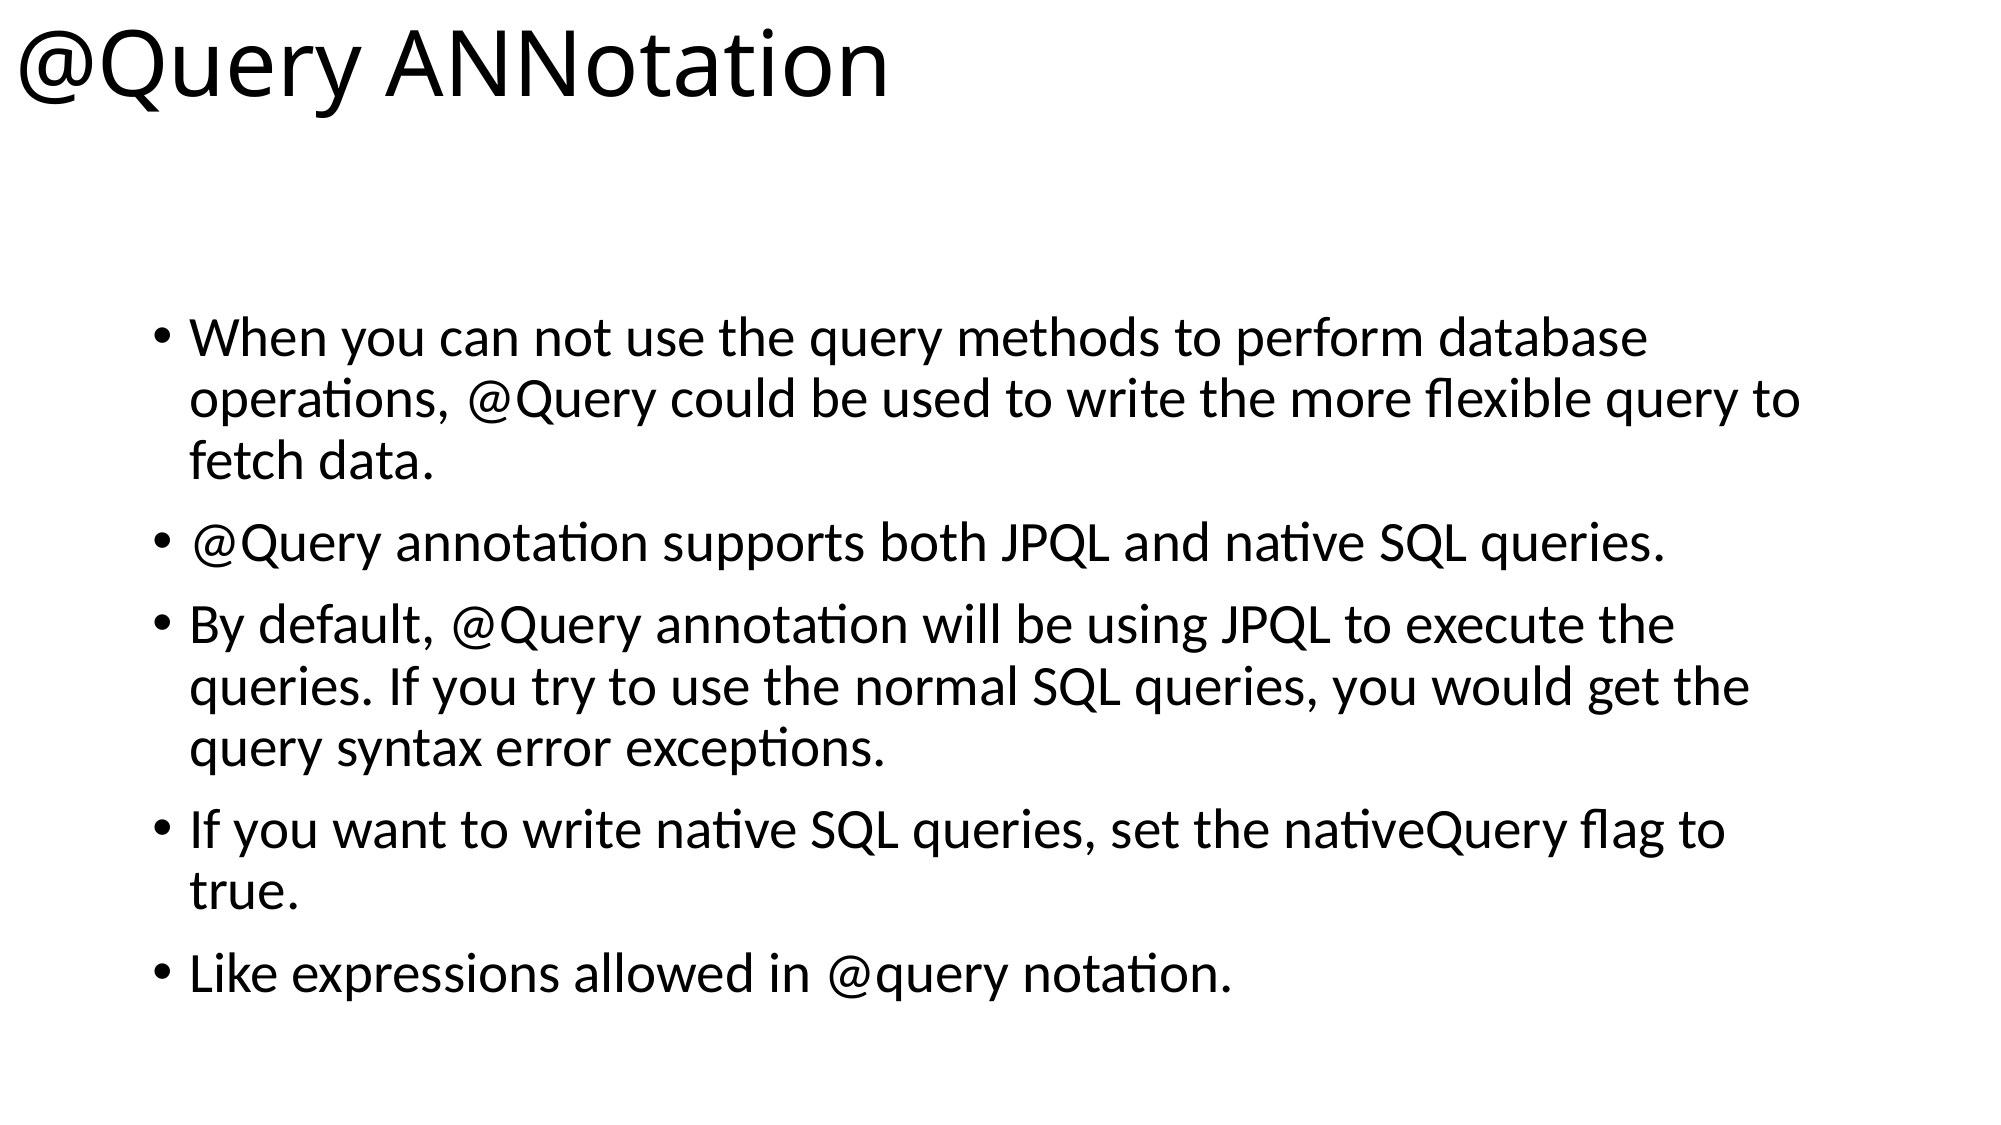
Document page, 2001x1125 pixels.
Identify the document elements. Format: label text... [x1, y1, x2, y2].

title @Query ANNotation [0, 0, 1725, 134]
list When you can not use the query methods to perform database operations, @Query could be used to write the more flexible query to fetch data. @Query annotation supports both JPQL and native SQL queries. By default, @Query annotation will be using JPQL to execute the queries. If you try to use the normal SQL queries, you would get the query syntax error exceptions. If you want to write native SQL queries, set the nativeQuery flag to true. Like expressions allowed in @query notation. [137, 299, 1863, 1014]
